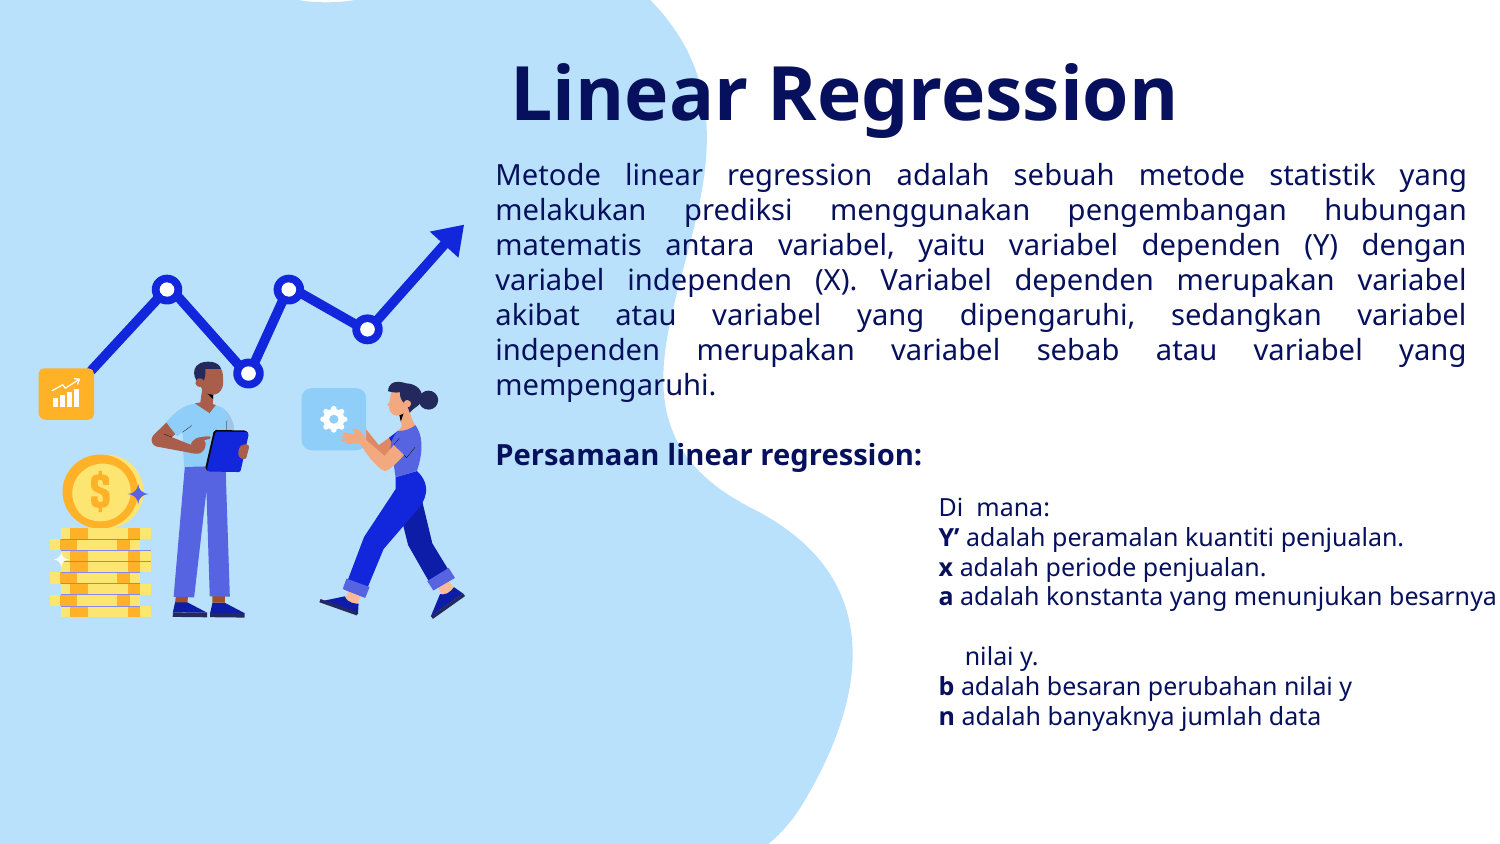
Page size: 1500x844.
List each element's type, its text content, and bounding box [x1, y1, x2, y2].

subtitle Metode linear regression adalah sebuah metode statistik yang melakukan prediksi menggunakan pengembangan hubungan matematis antara variabel, yaitu variabel dependen (Y) dengan variabel independen (X). Variabel dependen merupakan variabel akibat atau variabel yang dipengaruhi, sedangkan variabel independen merupakan variabel sebab atau variabel yang mempengaruhi. Persamaan linear regression: [480, 156, 1483, 844]
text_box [38, 224, 466, 620]
text_box Linear Regression [206, 30, 1483, 156]
text_box Di mana: Y’ adalah peramalan kuantiti penjualan. x adalah periode penjualan. a adalah konstanta yang menunjukan besarnya nilai y. b adalah besaran perubahan nilai y n adalah banyaknya jumlah data [923, 476, 1500, 759]
